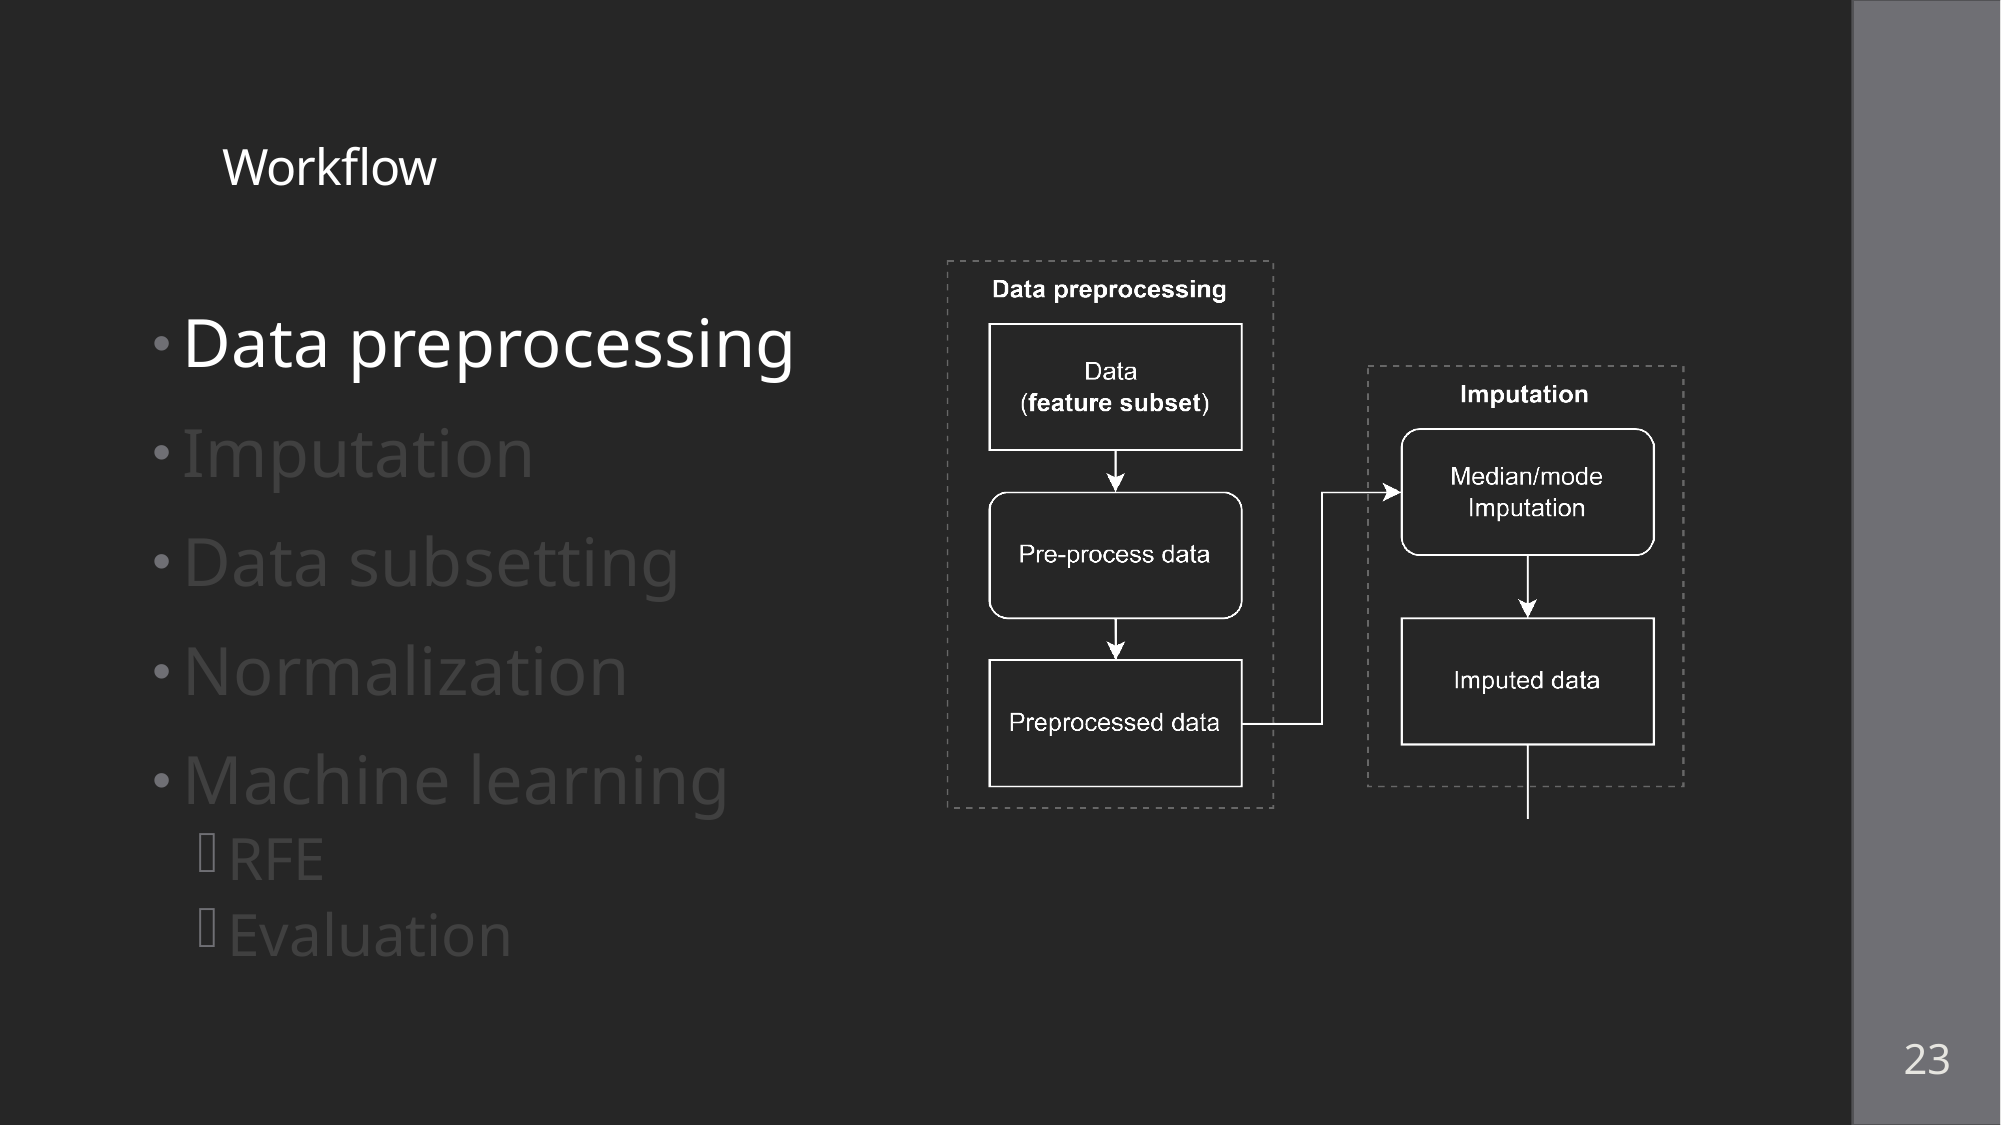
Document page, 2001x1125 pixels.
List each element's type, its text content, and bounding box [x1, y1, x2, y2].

picture [946, 245, 1726, 819]
title Workflow [206, 60, 1797, 278]
slide_number 23 [1852, 1012, 2000, 1110]
list Data preprocessing Imputation Data subsetting Normalization Machine learning RFE Evaluation [137, 299, 855, 1014]
